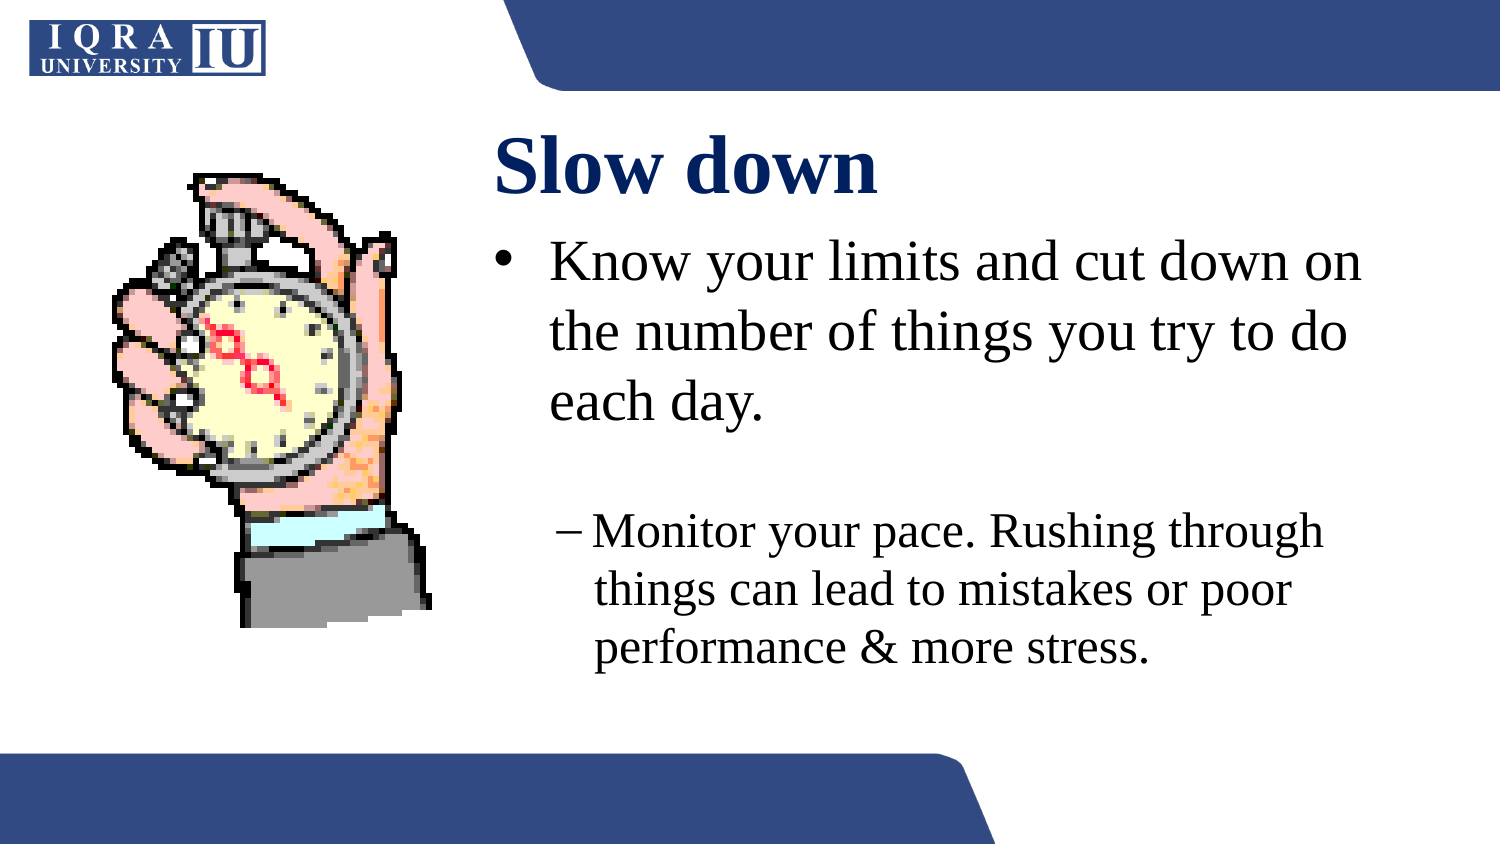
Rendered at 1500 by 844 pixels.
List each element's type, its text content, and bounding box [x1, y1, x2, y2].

text_box Monitor your pace. Rushing through things can lead to mistakes or poor performance & more stress. [485, 501, 1389, 753]
list Slow down Know your limits and cut down on the number of things you try to do each day. [478, 103, 1388, 450]
picture [29, 20, 266, 76]
picture [0, 754, 994, 844]
picture [111, 173, 433, 628]
picture [503, 0, 1500, 91]
